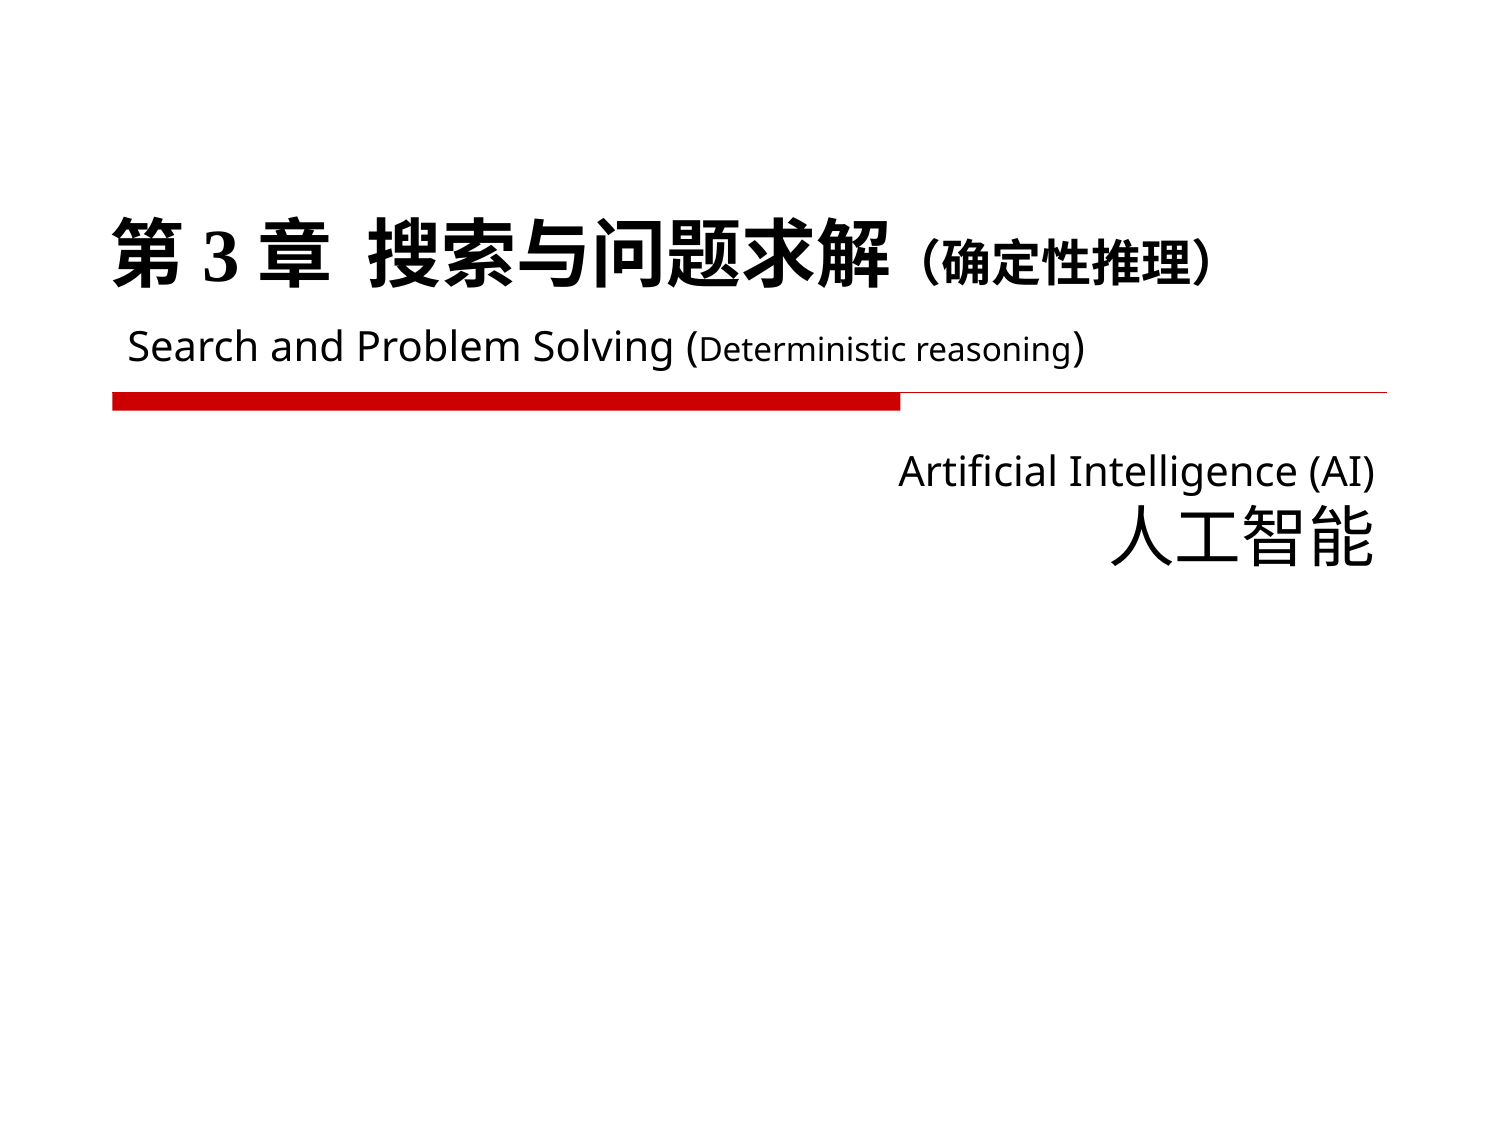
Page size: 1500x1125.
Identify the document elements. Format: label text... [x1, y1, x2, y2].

text_box Search and Problem Solving (Deterministic reasoning) [112, 312, 1188, 378]
title Artificial Intelligence (AI) 人工智能 [837, 412, 1375, 575]
text_box 第3章 搜索与问题求解（确定性推理） [109, 182, 1288, 320]
